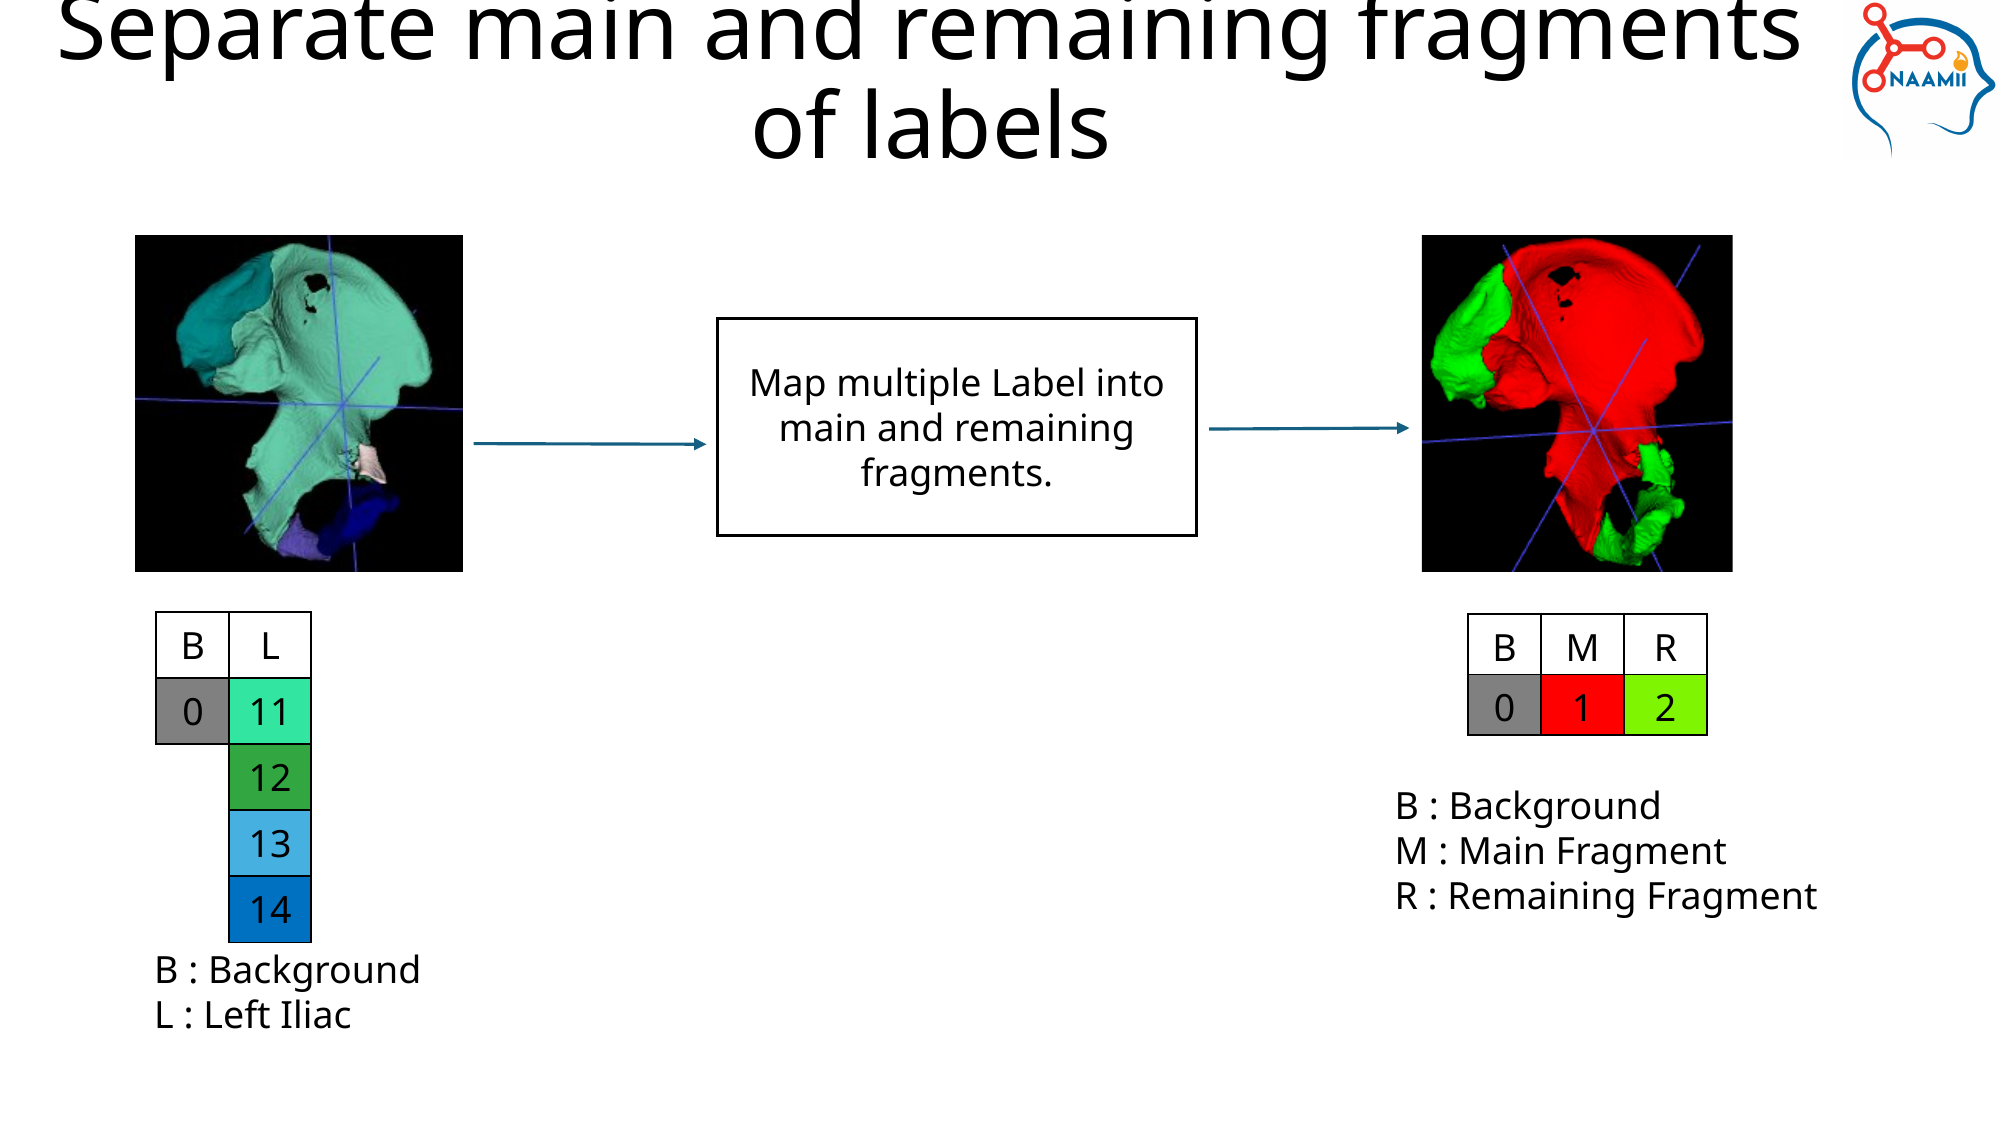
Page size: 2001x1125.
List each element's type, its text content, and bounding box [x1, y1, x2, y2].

table_header L [230, 613, 310, 677]
picture [1421, 234, 1734, 572]
picture [1844, 0, 2000, 159]
table_header B [157, 613, 228, 677]
title Separate main and remaining fragments of labels [0, 0, 1863, 189]
picture [135, 235, 463, 573]
table_cell 11 [230, 679, 310, 743]
table_header B [1469, 615, 1540, 674]
table_cell 0 [157, 679, 228, 743]
text_box B : Background L : Left Iliac [139, 938, 646, 1044]
text_box B : Background M : Main Fragment R : Remaining Fragment [1379, 774, 1887, 925]
table_cell 1 [1542, 675, 1623, 734]
table_cell 13 [230, 811, 310, 875]
table_cell 14 [230, 877, 310, 938]
table_header M [1542, 615, 1623, 674]
table_cell 12 [230, 745, 310, 809]
table_cell 0 [1469, 675, 1540, 734]
table_header R [1625, 615, 1706, 674]
table_cell 2 [1625, 675, 1706, 734]
text_box Map multiple Label into main and remaining fragments. [716, 317, 1198, 537]
